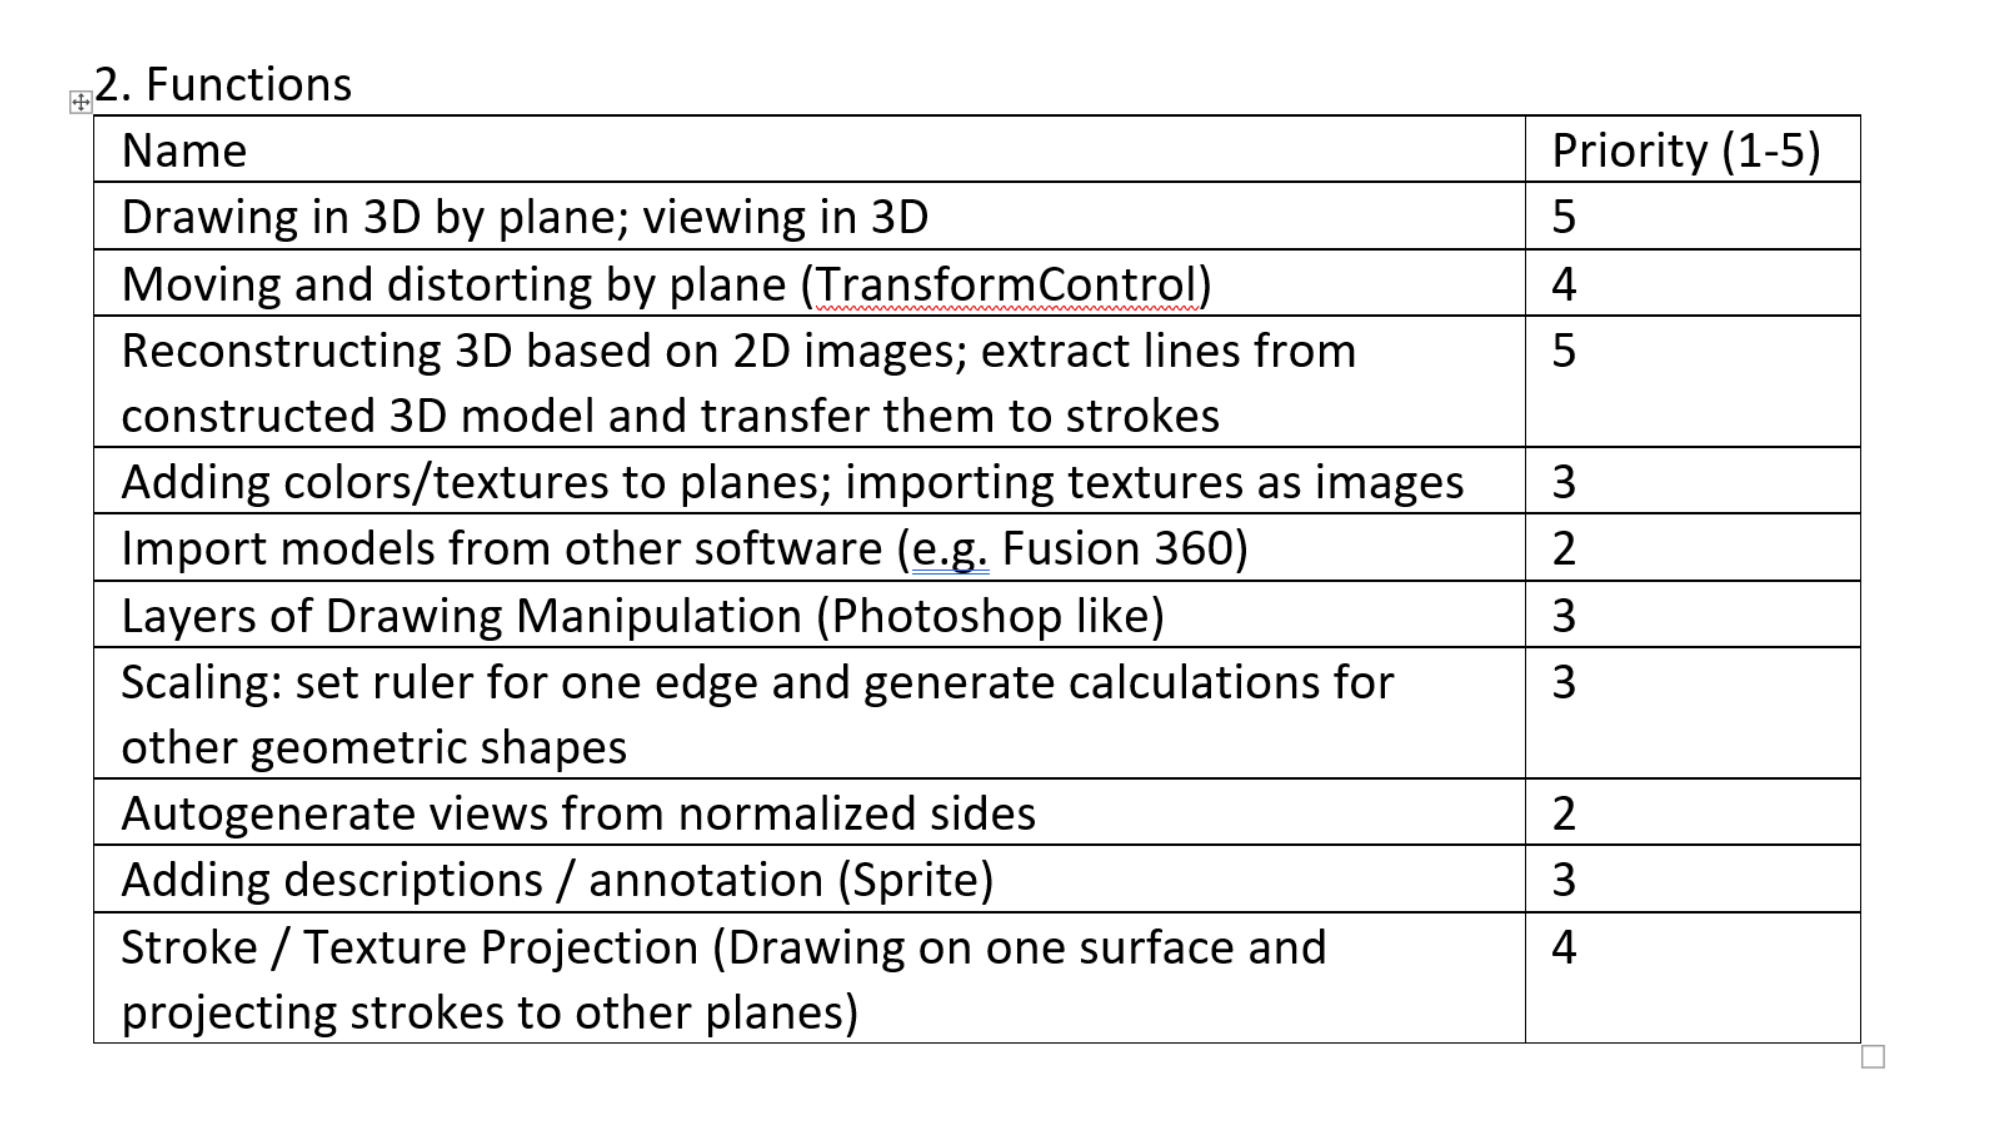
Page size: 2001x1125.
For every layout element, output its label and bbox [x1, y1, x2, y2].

picture [57, 13, 1924, 1085]
